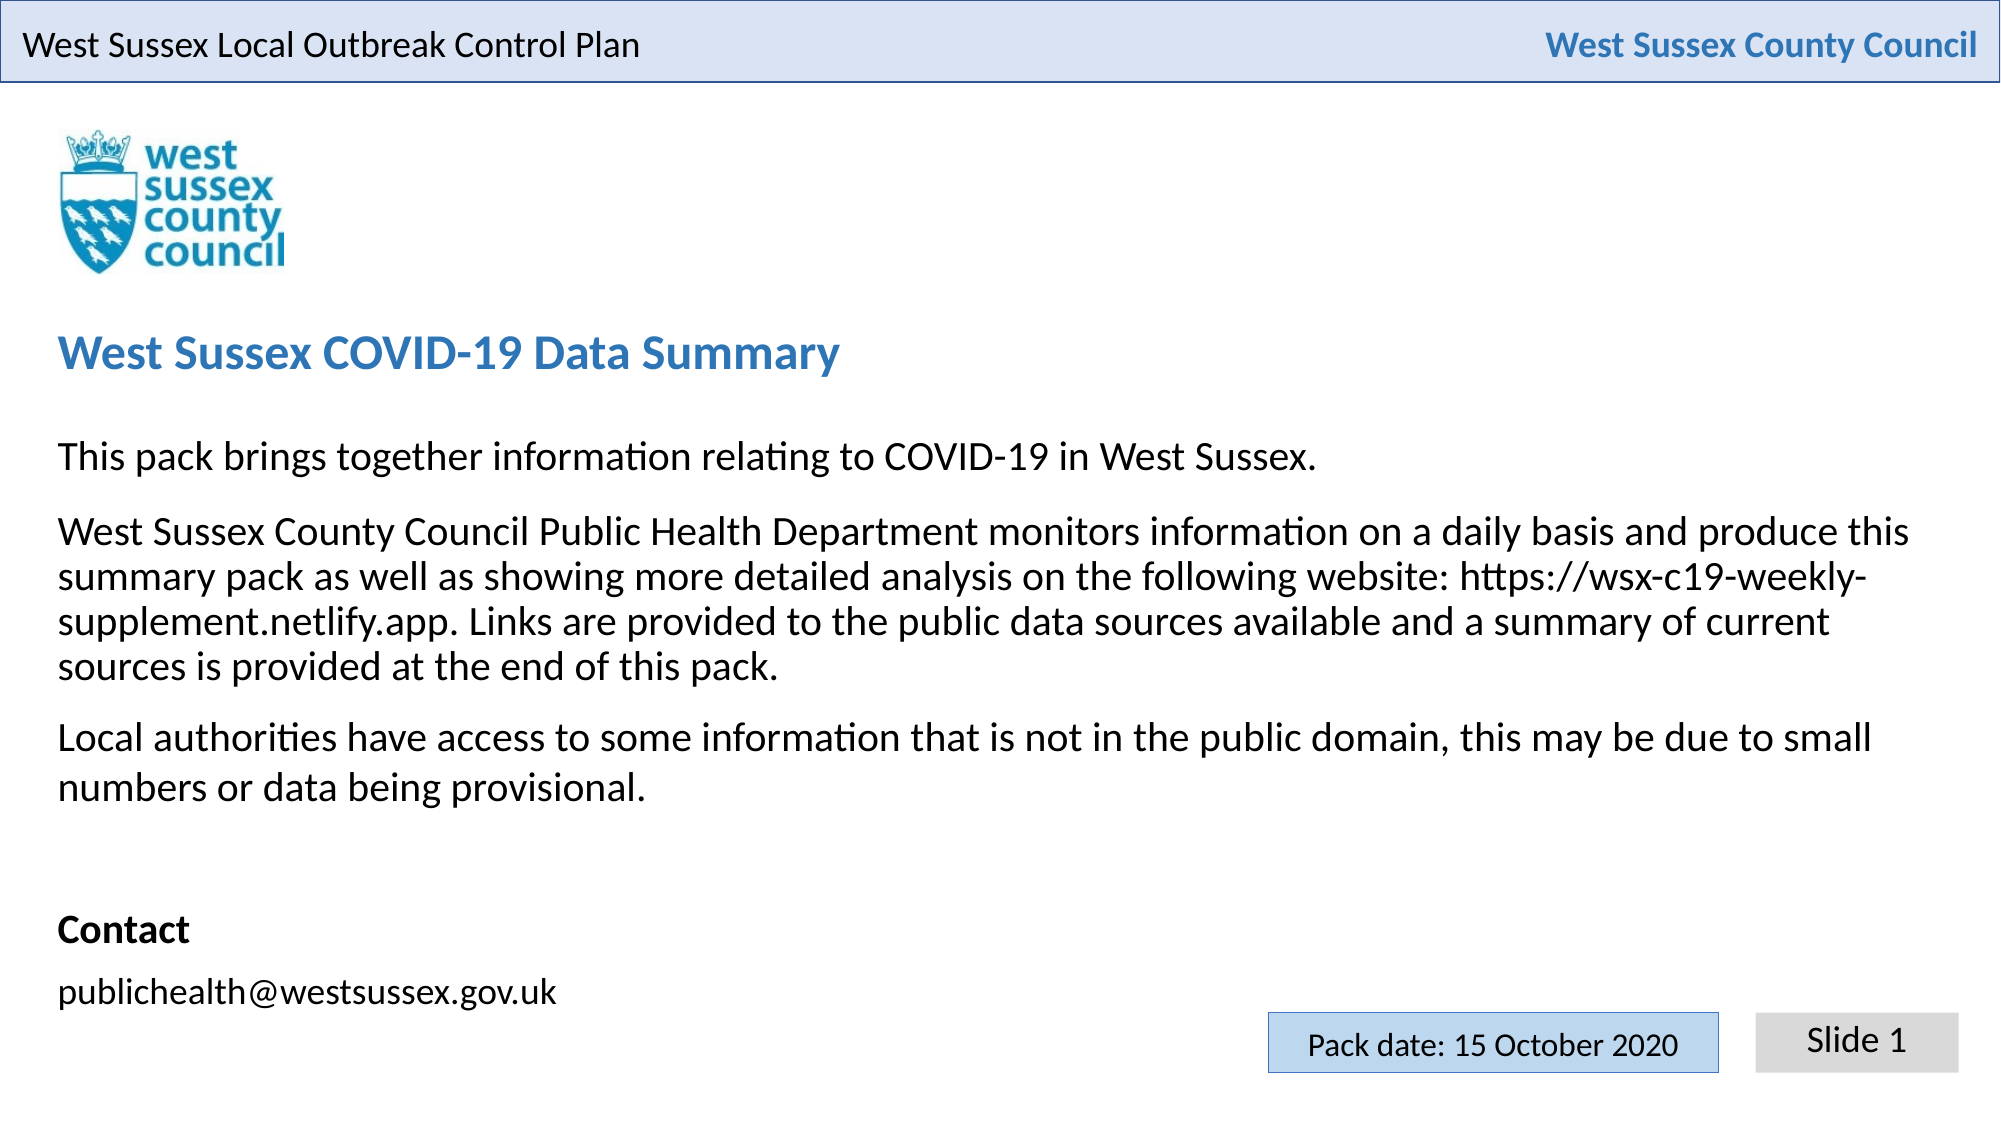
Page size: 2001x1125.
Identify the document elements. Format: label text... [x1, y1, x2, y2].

list publichealth@westsussex.gov.uk [42, 964, 603, 1020]
list West Sussex COVID-19 Data Summary [42, 318, 1128, 394]
list This pack brings together information relating to COVID-19 in West Sussex. West Sussex County Council Public Health Department monitors information on a daily basis and produce this summary pack as well as showing more detailed analysis on the following website: https://wsx-c19-weekly-supplement.netlify.app. Links are provided to the public data sources available and a summary of current sources is provided at the end of this pack. Local authorities have access to some information that is not in the public domain, this may be due to small numbers or data being provisional. [42, 427, 1928, 817]
list Contact [42, 900, 496, 964]
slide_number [1268, 1012, 1719, 1073]
picture [59, 129, 284, 276]
list Slide 1 [1755, 1012, 1959, 1073]
